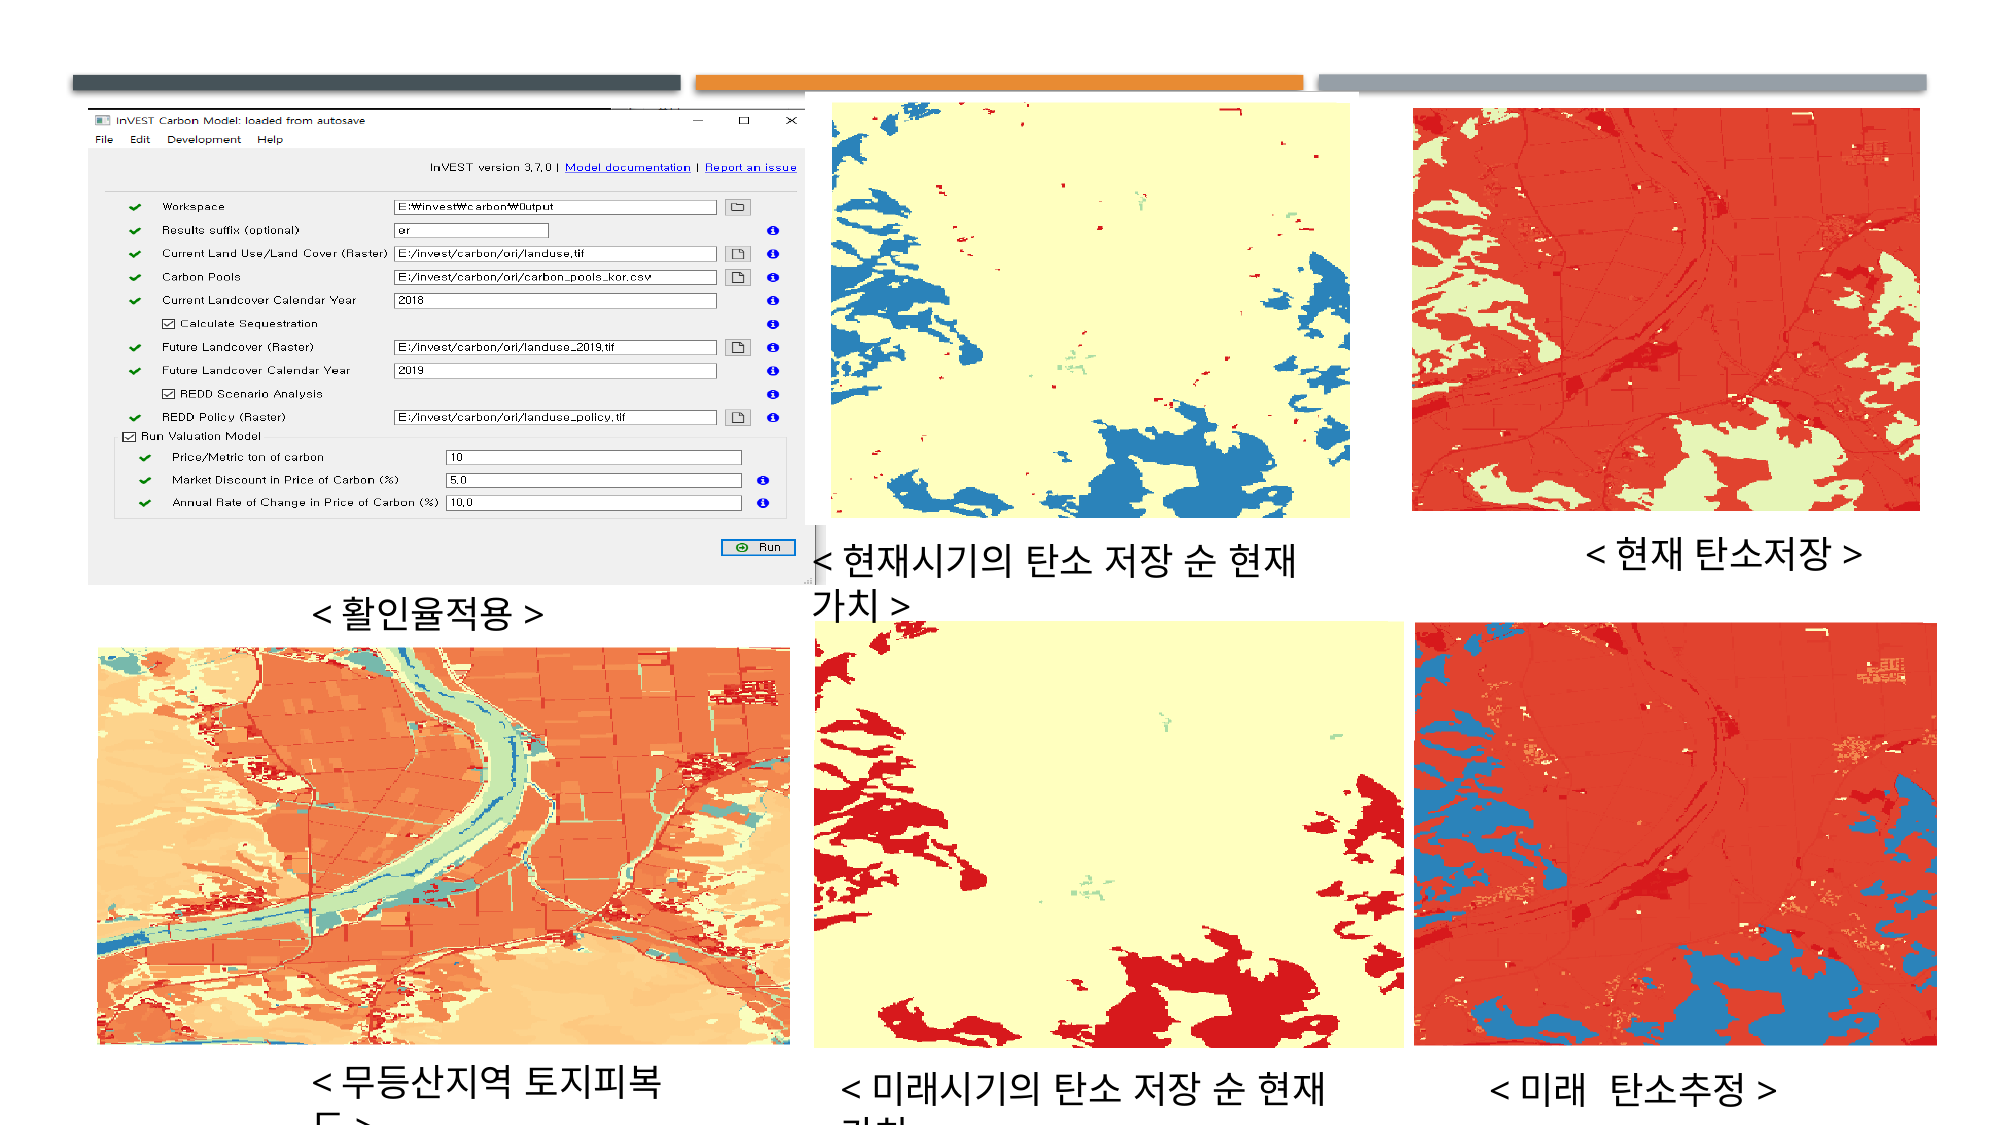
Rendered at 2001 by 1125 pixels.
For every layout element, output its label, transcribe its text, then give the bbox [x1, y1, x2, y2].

picture [88, 618, 1941, 1054]
text_box <미래시기의 탄소 저장 순 현재 가치> [825, 1058, 1416, 1125]
text_box <현재 탄소저장> [1570, 523, 2000, 584]
text_box <미래 탄소추정> [1474, 1059, 1904, 1120]
picture [88, 91, 1359, 586]
picture [1406, 108, 1929, 517]
text_box <현재시기의 탄소 저장 순 현재 가치> [797, 530, 1387, 618]
text_box <무등산지역 토지피복도> [296, 1057, 727, 1125]
text_box <활인율적용> [296, 596, 727, 643]
